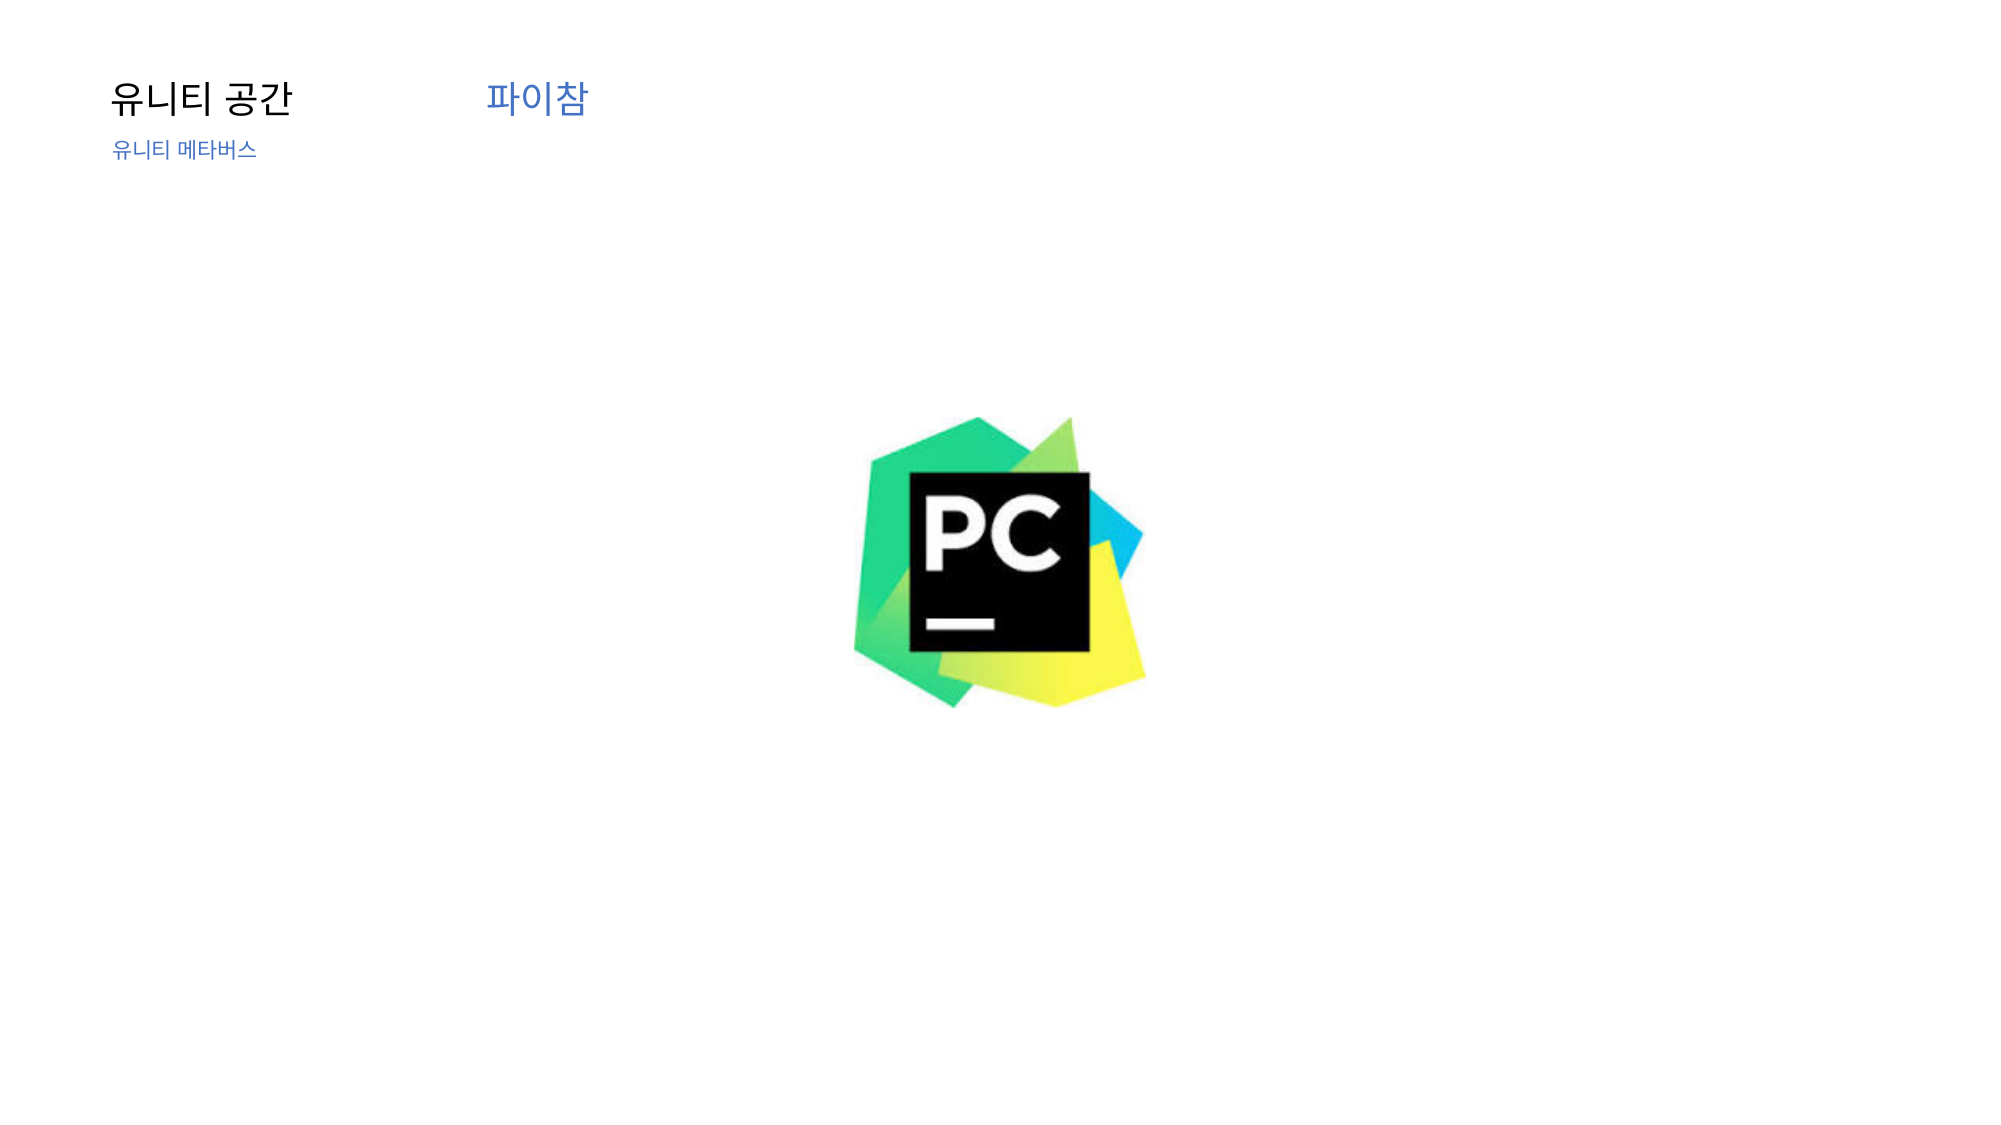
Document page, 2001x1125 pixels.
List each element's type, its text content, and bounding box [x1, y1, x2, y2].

text_box 유니티 메타버스 [97, 129, 306, 171]
text_box 유니티 공간 [96, 68, 413, 129]
picture [854, 417, 1146, 708]
text_box 파이참 [471, 68, 605, 129]
